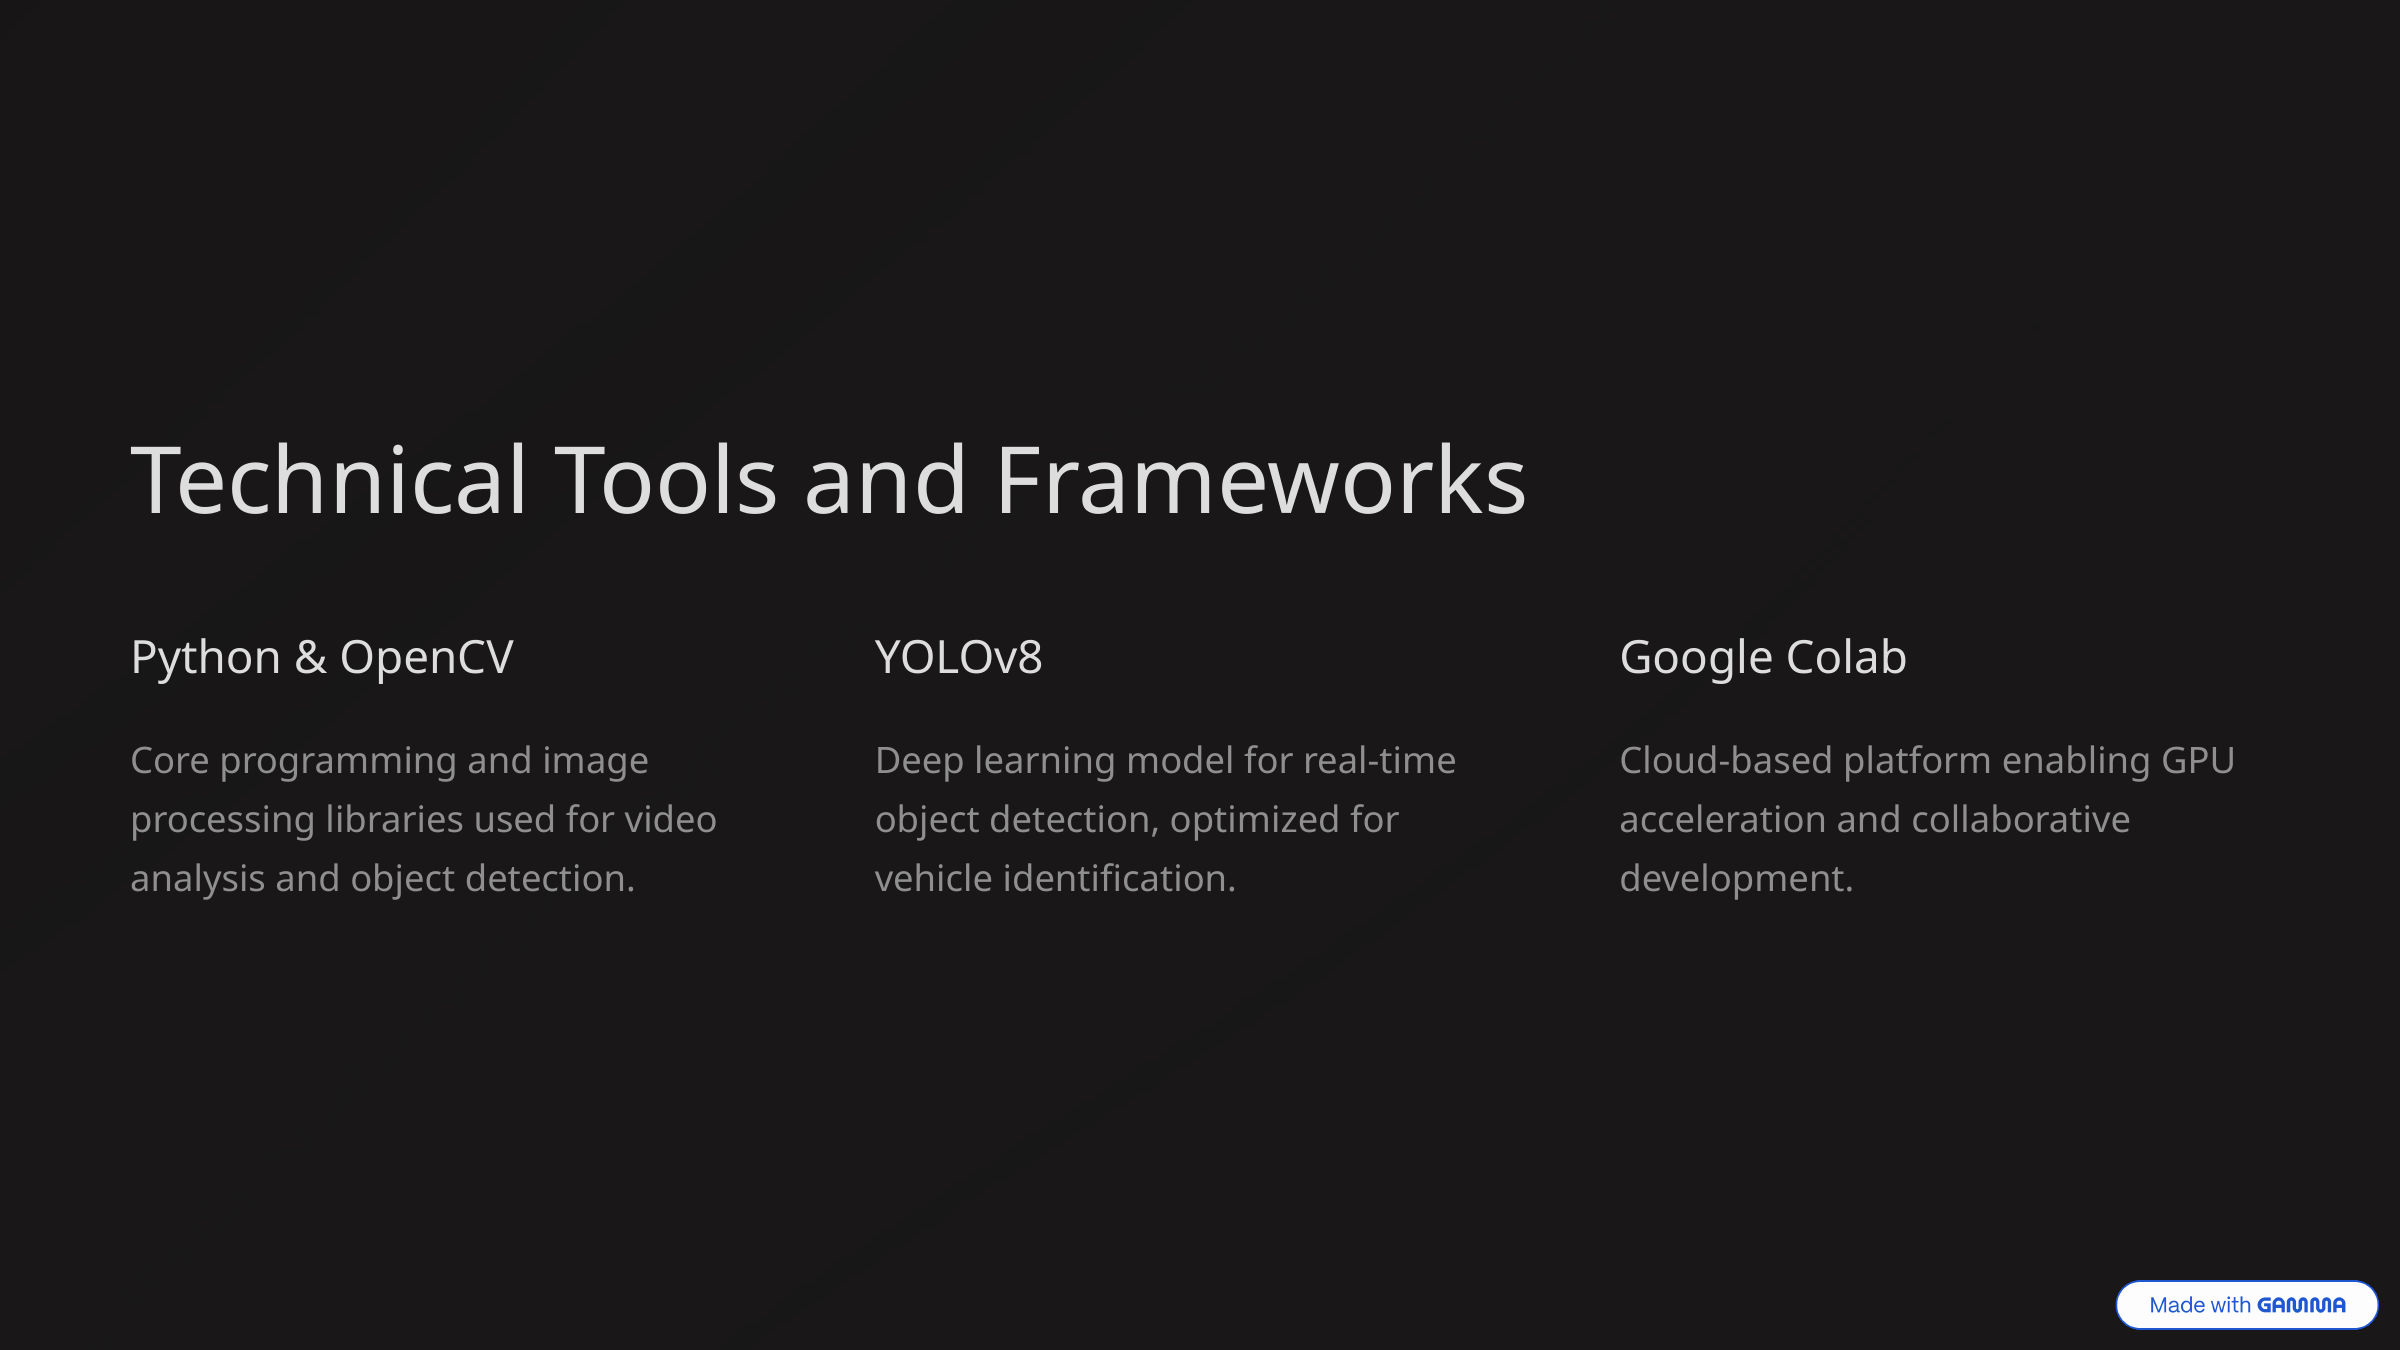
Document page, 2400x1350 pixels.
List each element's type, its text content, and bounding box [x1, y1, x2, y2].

picture [2106, 1271, 2389, 1339]
text_box Deep learning model for real-time object detection, optimized for vehicle identification. [874, 721, 1528, 900]
text_box Python & OpenCV [130, 625, 596, 684]
text_box Core programming and image processing libraries used for video analysis and object detection. [130, 721, 783, 900]
text_box Technical Tools and Frameworks [130, 416, 1589, 533]
text_box Cloud-based platform enabling GPU acceleration and collaborative development. [1619, 721, 2272, 900]
text_box YOLOv8 [874, 625, 1340, 684]
text_box Google Colab [1619, 625, 2085, 684]
